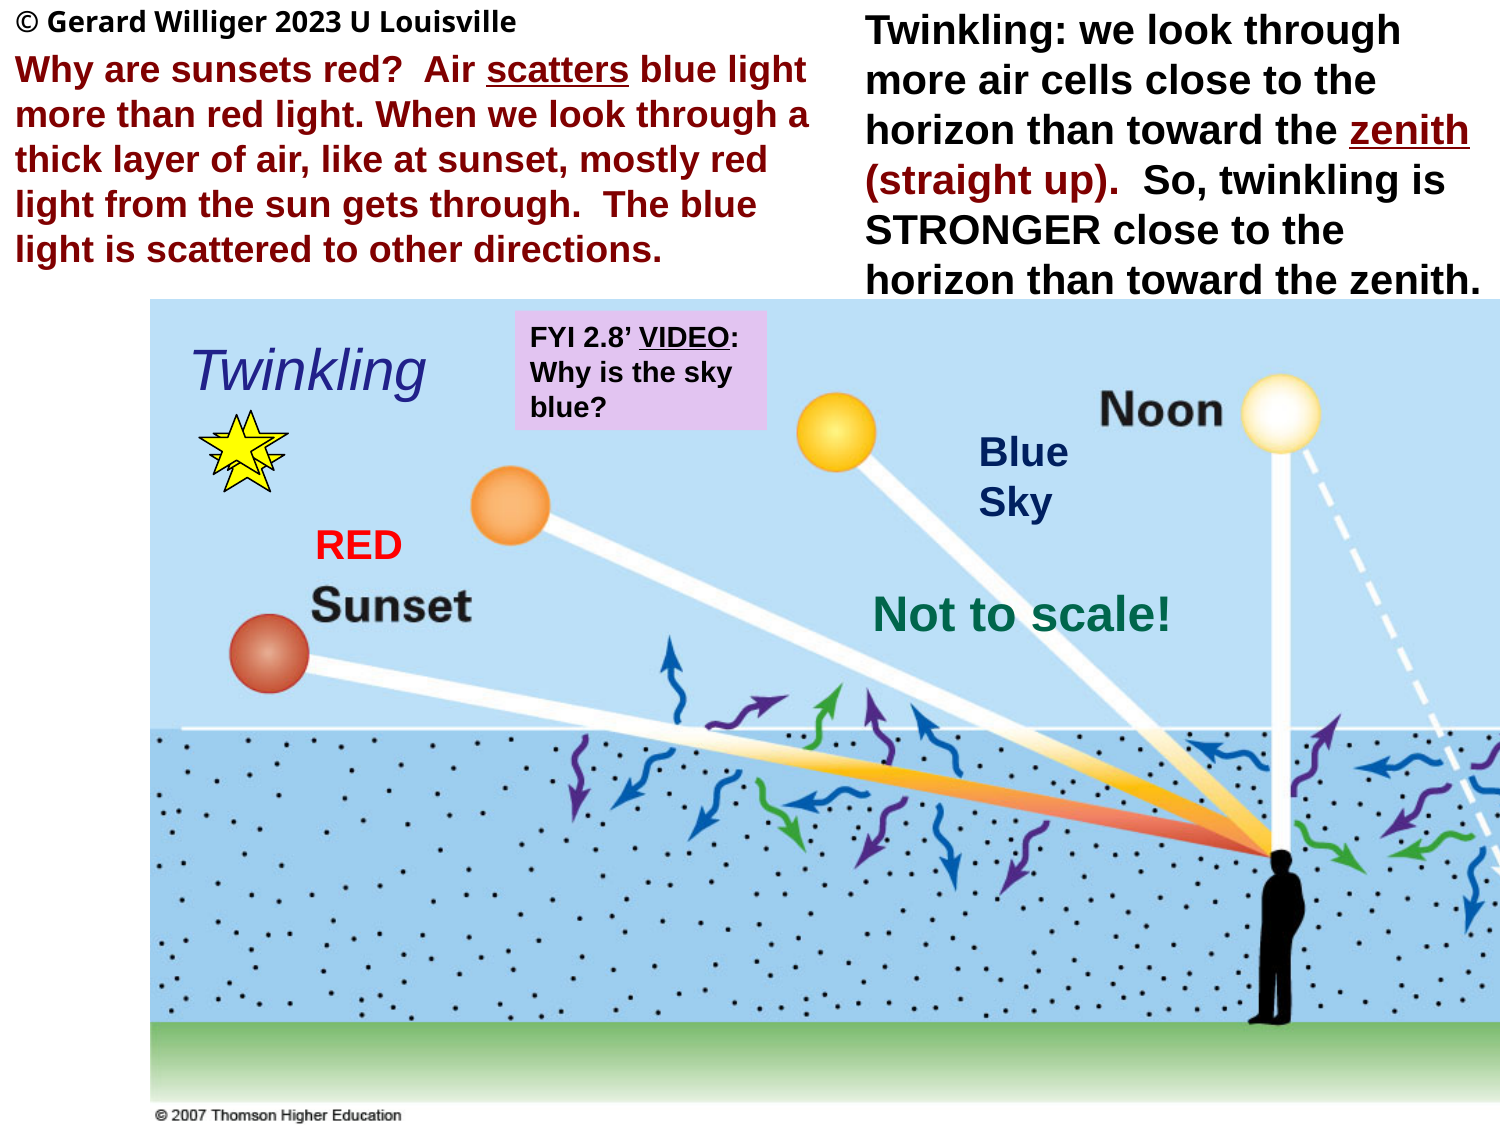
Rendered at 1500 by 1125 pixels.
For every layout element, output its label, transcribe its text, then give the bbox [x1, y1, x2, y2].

picture [149, 299, 1500, 1125]
text_box © Gerard Williger 2023 U Louisville [0, 0, 554, 54]
text_box Twinkling: we look through more air cells close to the horizon than toward the zenith (straight up). So, twinkling is STRONGER close to the horizon than toward the zenith. [849, 0, 1500, 297]
text_box Why are sunsets red? Air scatters blue light more than red light. When we look through a thick layer of air, like at sunset, mostly red light from the sun gets through. The blue light is scattered to other directions. [0, 37, 838, 347]
